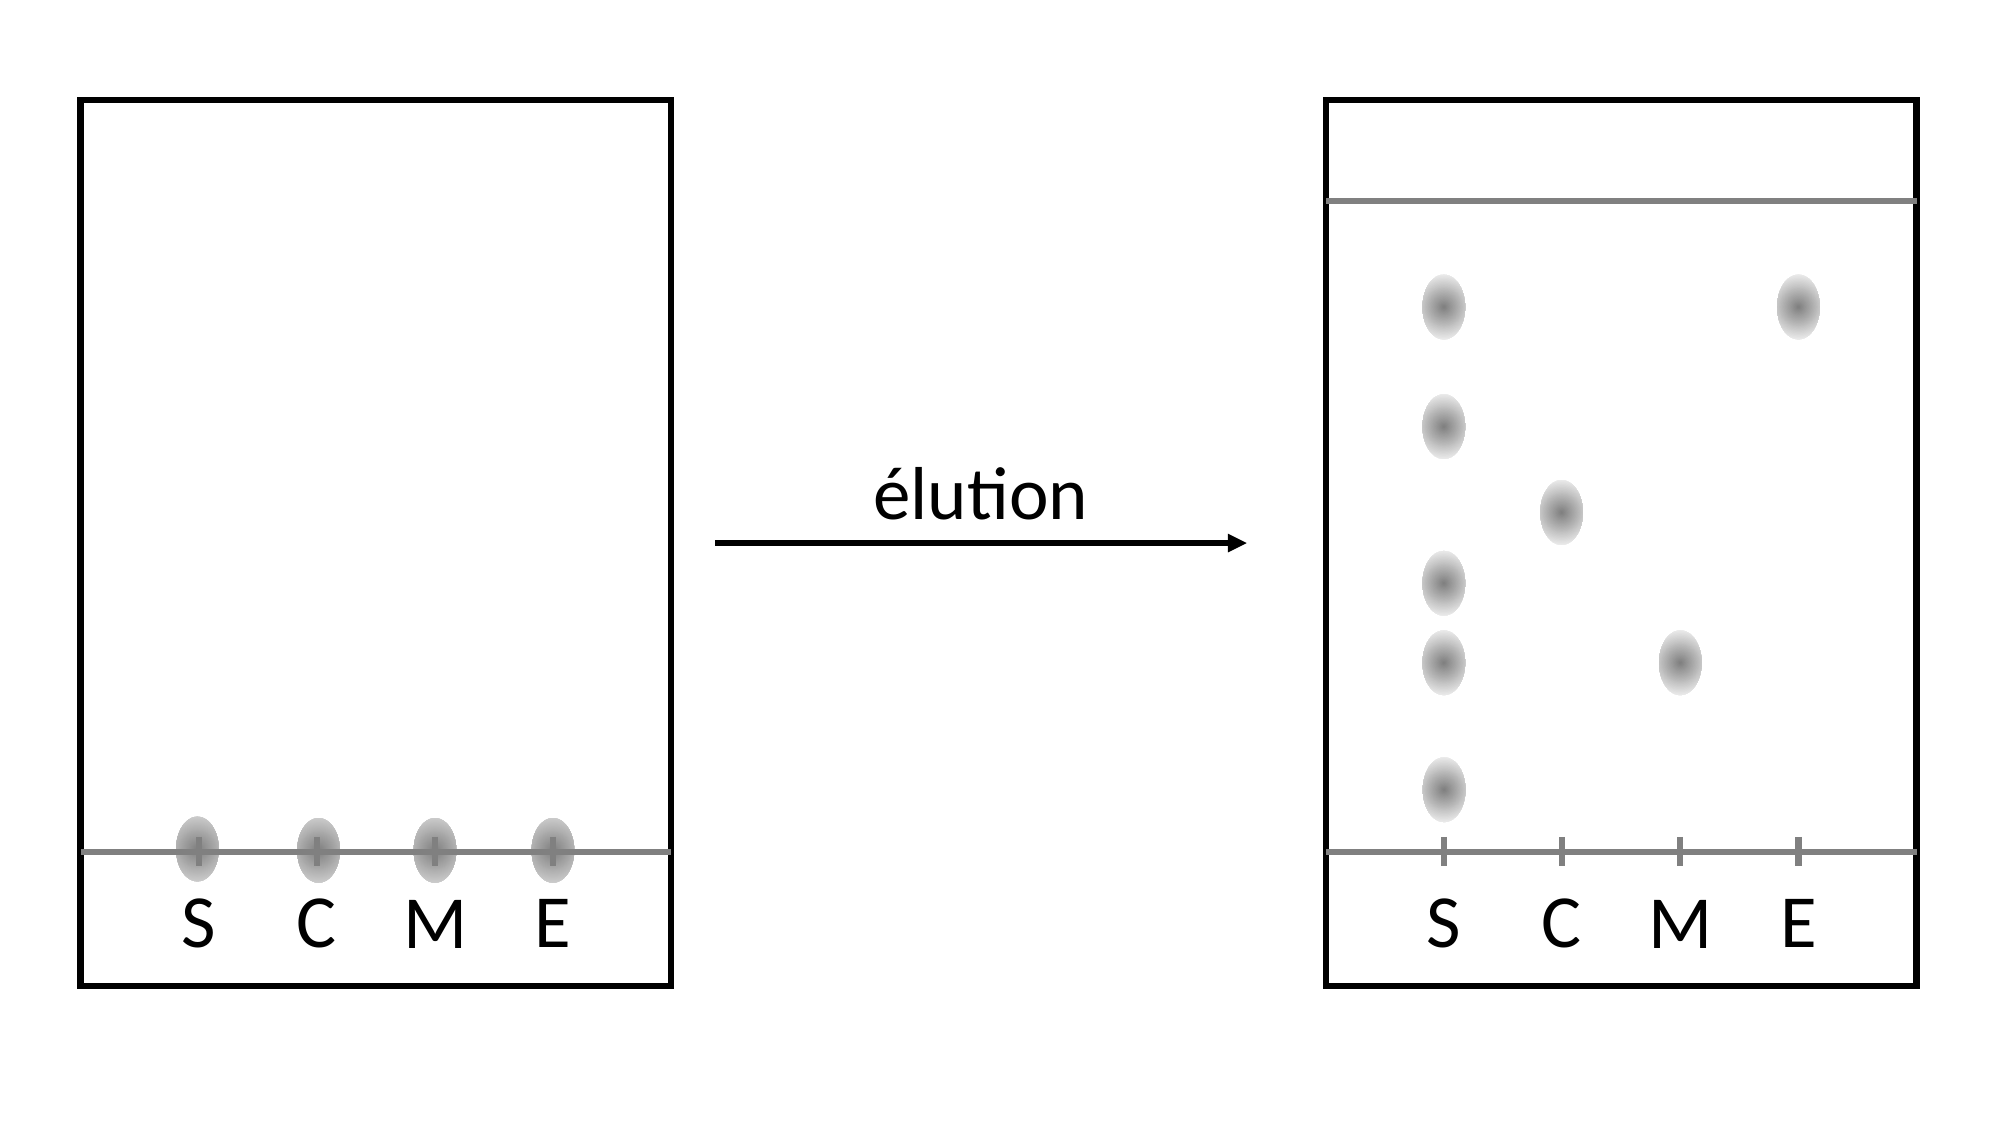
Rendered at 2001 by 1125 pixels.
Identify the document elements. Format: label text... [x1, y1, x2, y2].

text_box élution [858, 437, 1104, 542]
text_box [1325, 100, 1917, 986]
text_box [80, 100, 672, 986]
